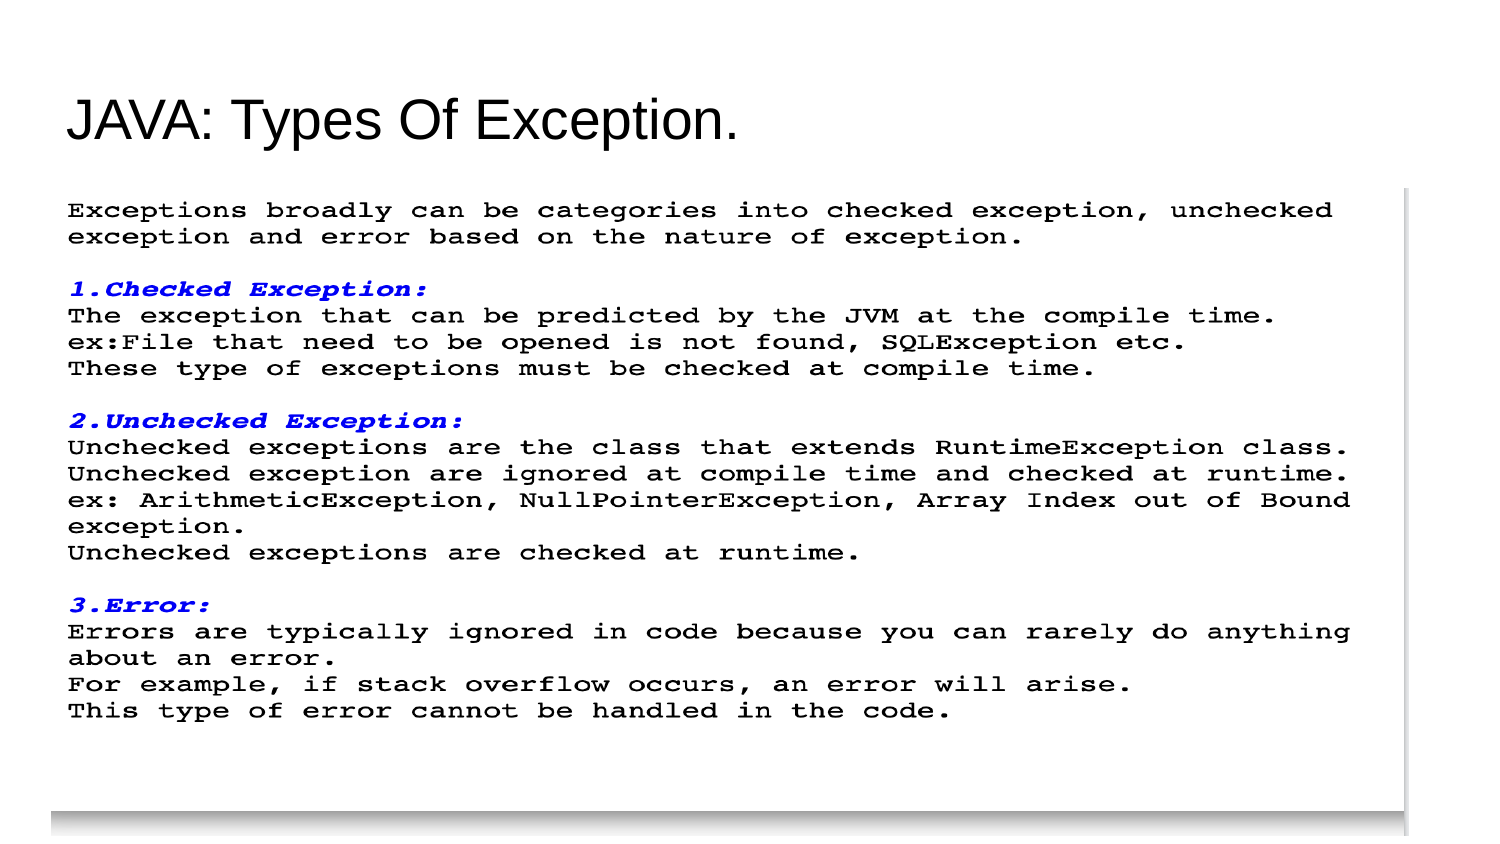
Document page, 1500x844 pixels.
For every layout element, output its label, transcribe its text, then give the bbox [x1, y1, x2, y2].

picture [50, 188, 1409, 837]
title JAVA: Types Of Exception. [51, 72, 1449, 167]
